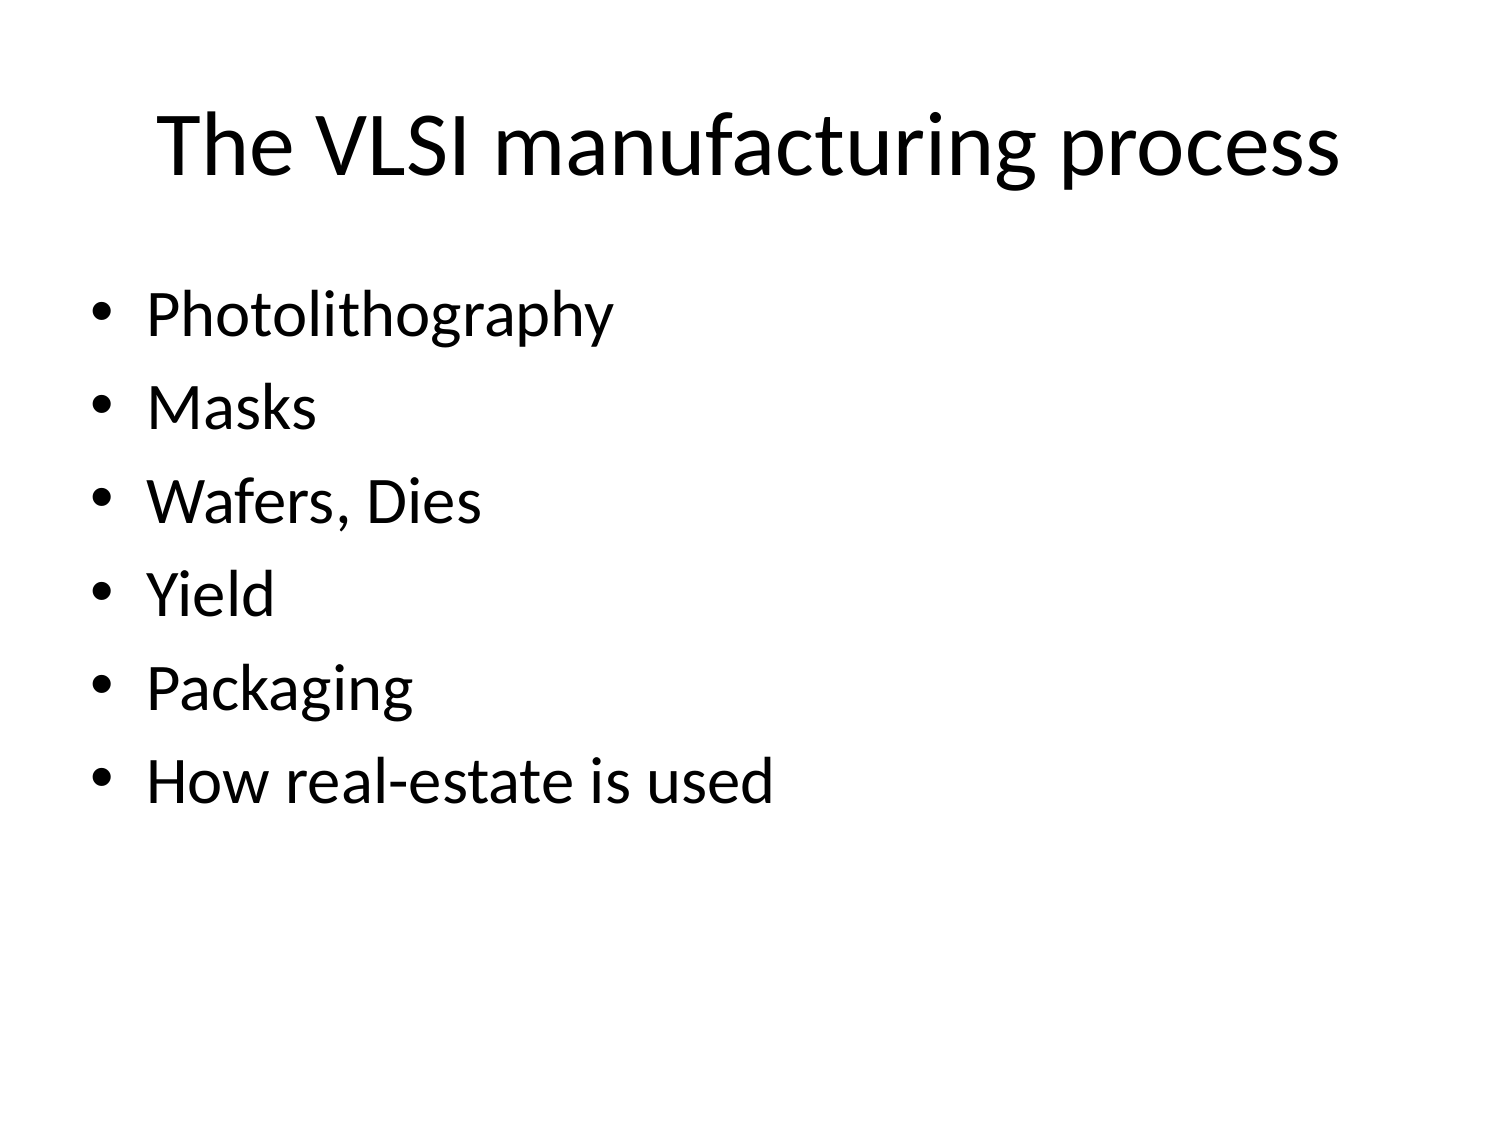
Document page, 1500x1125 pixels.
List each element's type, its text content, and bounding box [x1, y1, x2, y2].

list Photolithography Masks Wafers, Dies Yield Packaging How real-estate is used [75, 262, 1425, 1005]
title The VLSI manufacturing process [75, 45, 1425, 233]
